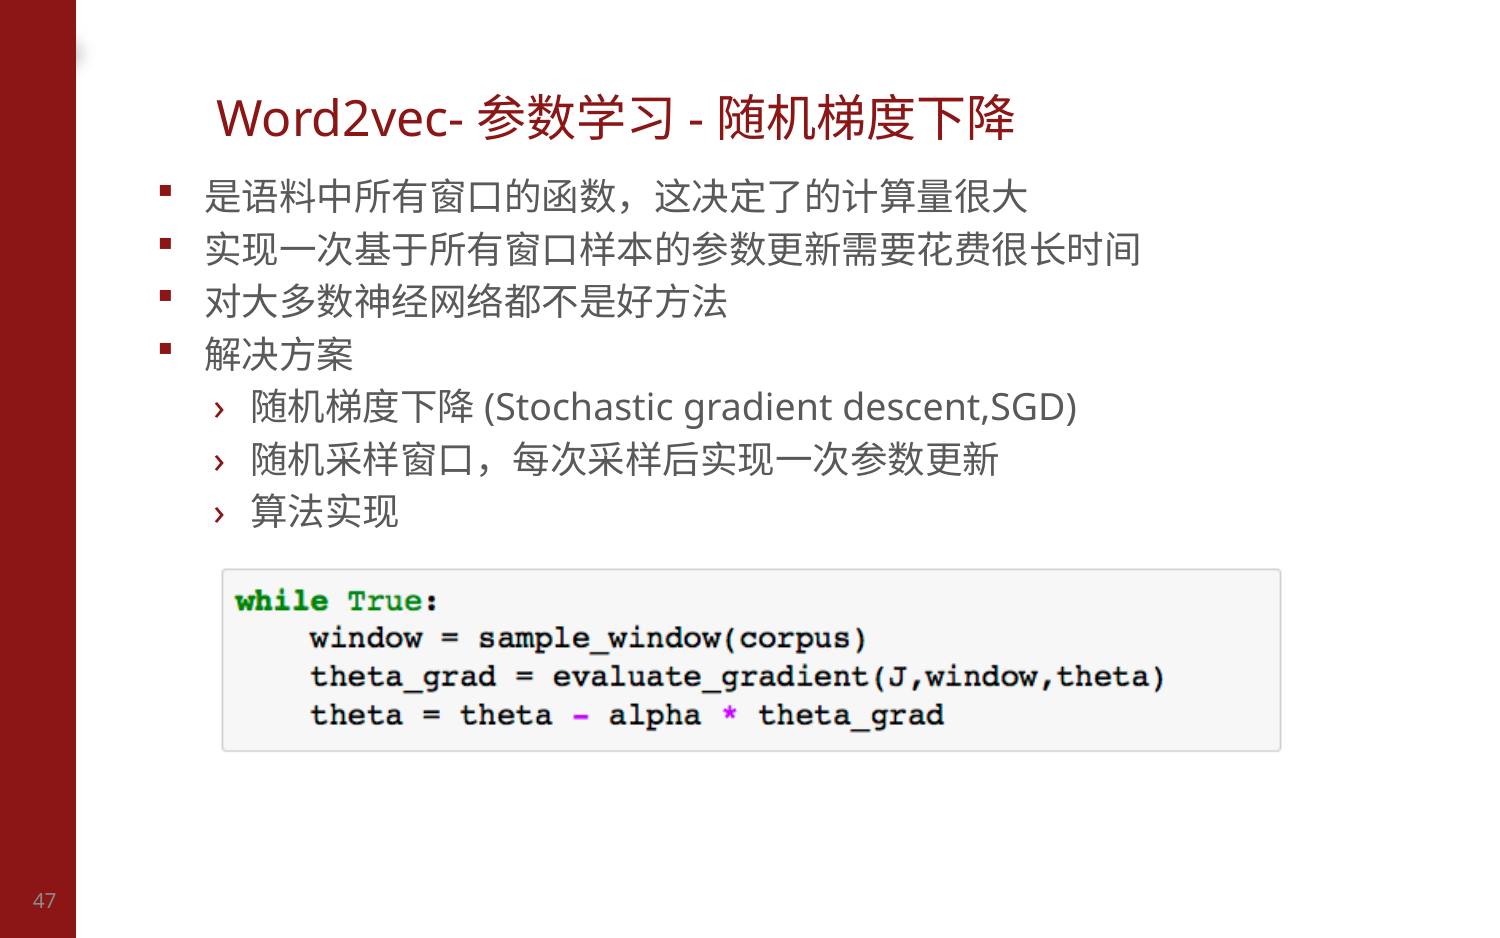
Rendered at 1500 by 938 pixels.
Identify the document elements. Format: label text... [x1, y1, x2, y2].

slide_number 47 [17, 876, 157, 927]
picture [0, 0, 1500, 938]
title Word2vec-参数学习-随机梯度下降 [216, 65, 1420, 155]
